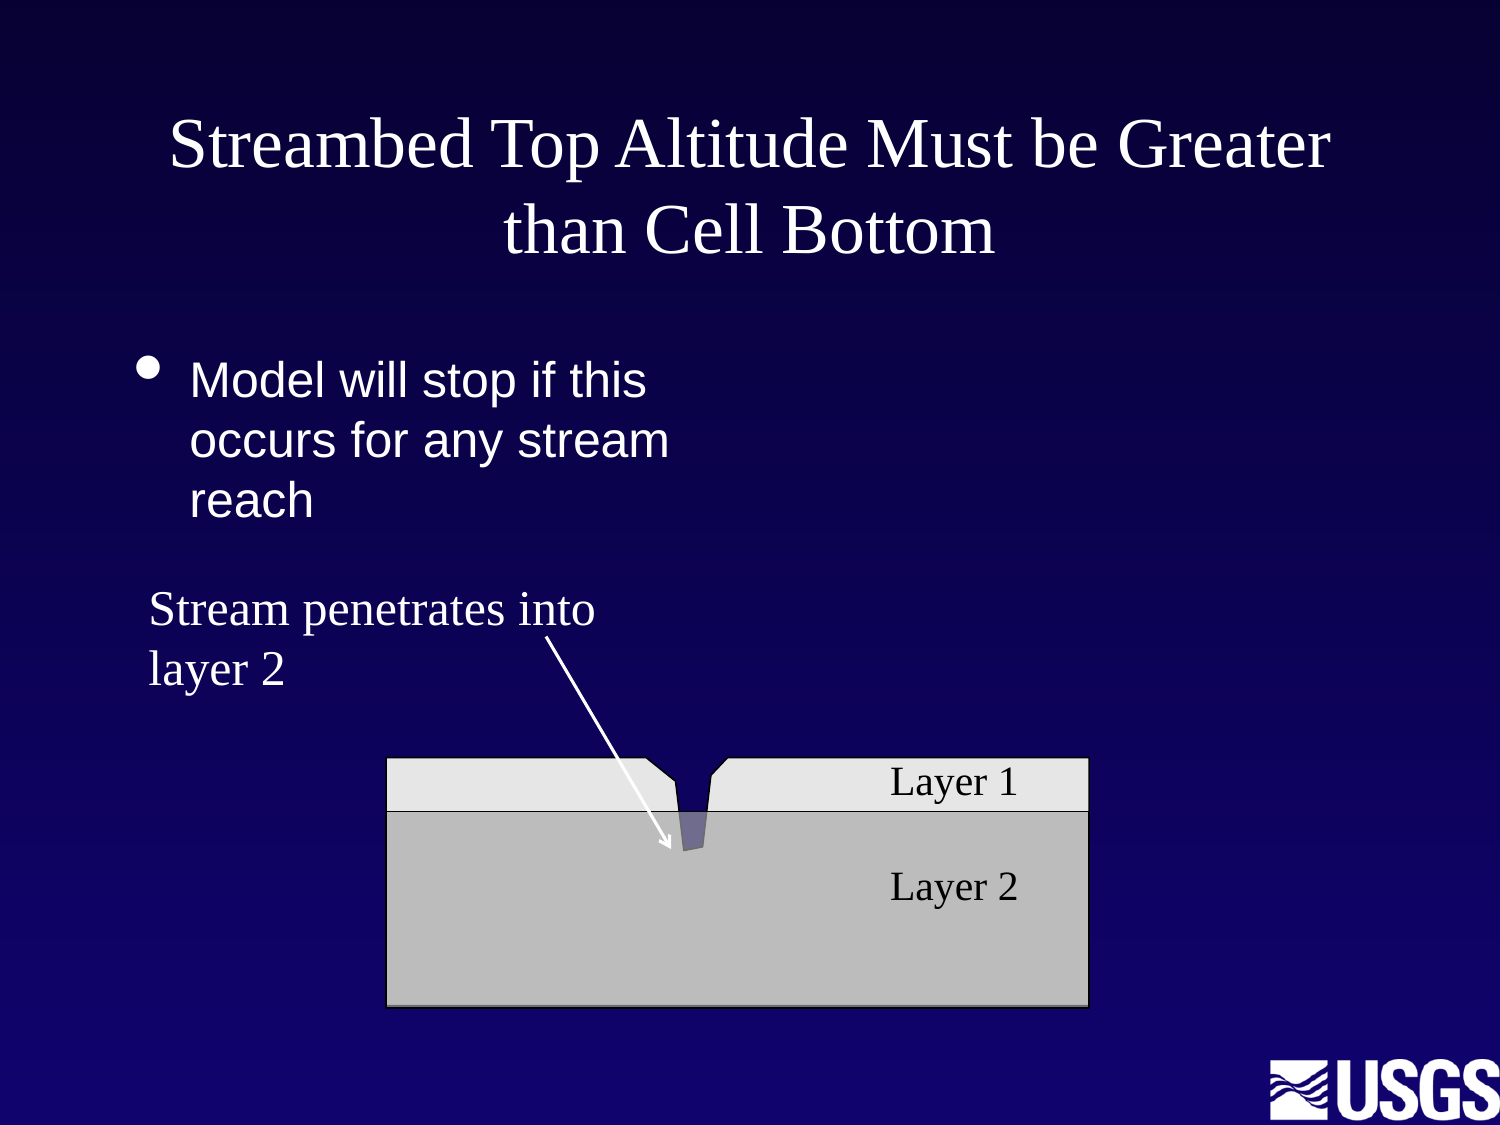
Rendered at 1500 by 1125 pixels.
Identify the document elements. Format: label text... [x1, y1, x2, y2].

text_box [386, 811, 1090, 1008]
text_box Layer 2 [875, 851, 1090, 917]
text_box [386, 757, 540, 811]
text_box Layer 1 [875, 745, 1090, 811]
text_box [706, 757, 875, 811]
title Streambed Top Altitude Must be Greater than Cell Bottom [112, 88, 1388, 276]
text_box Stream penetrates into layer 2 [133, 568, 621, 704]
list Model will stop if this occurs for any stream reach [118, 340, 719, 646]
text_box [545, 636, 672, 850]
